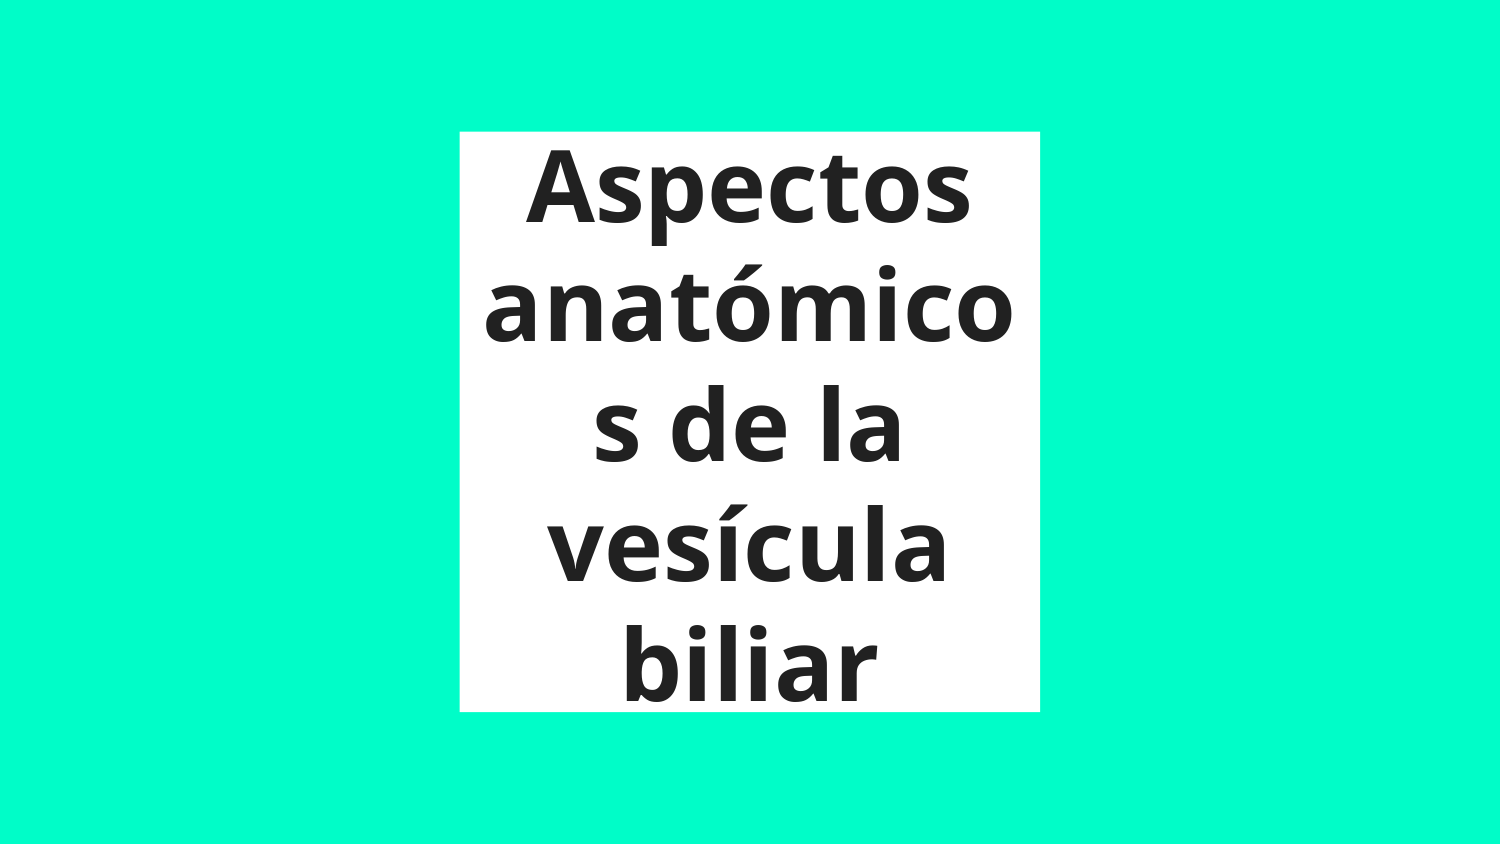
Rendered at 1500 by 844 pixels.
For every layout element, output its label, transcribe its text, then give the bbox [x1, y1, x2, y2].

title Aspectos anatómicos de la vesícula biliar [459, 131, 1041, 713]
